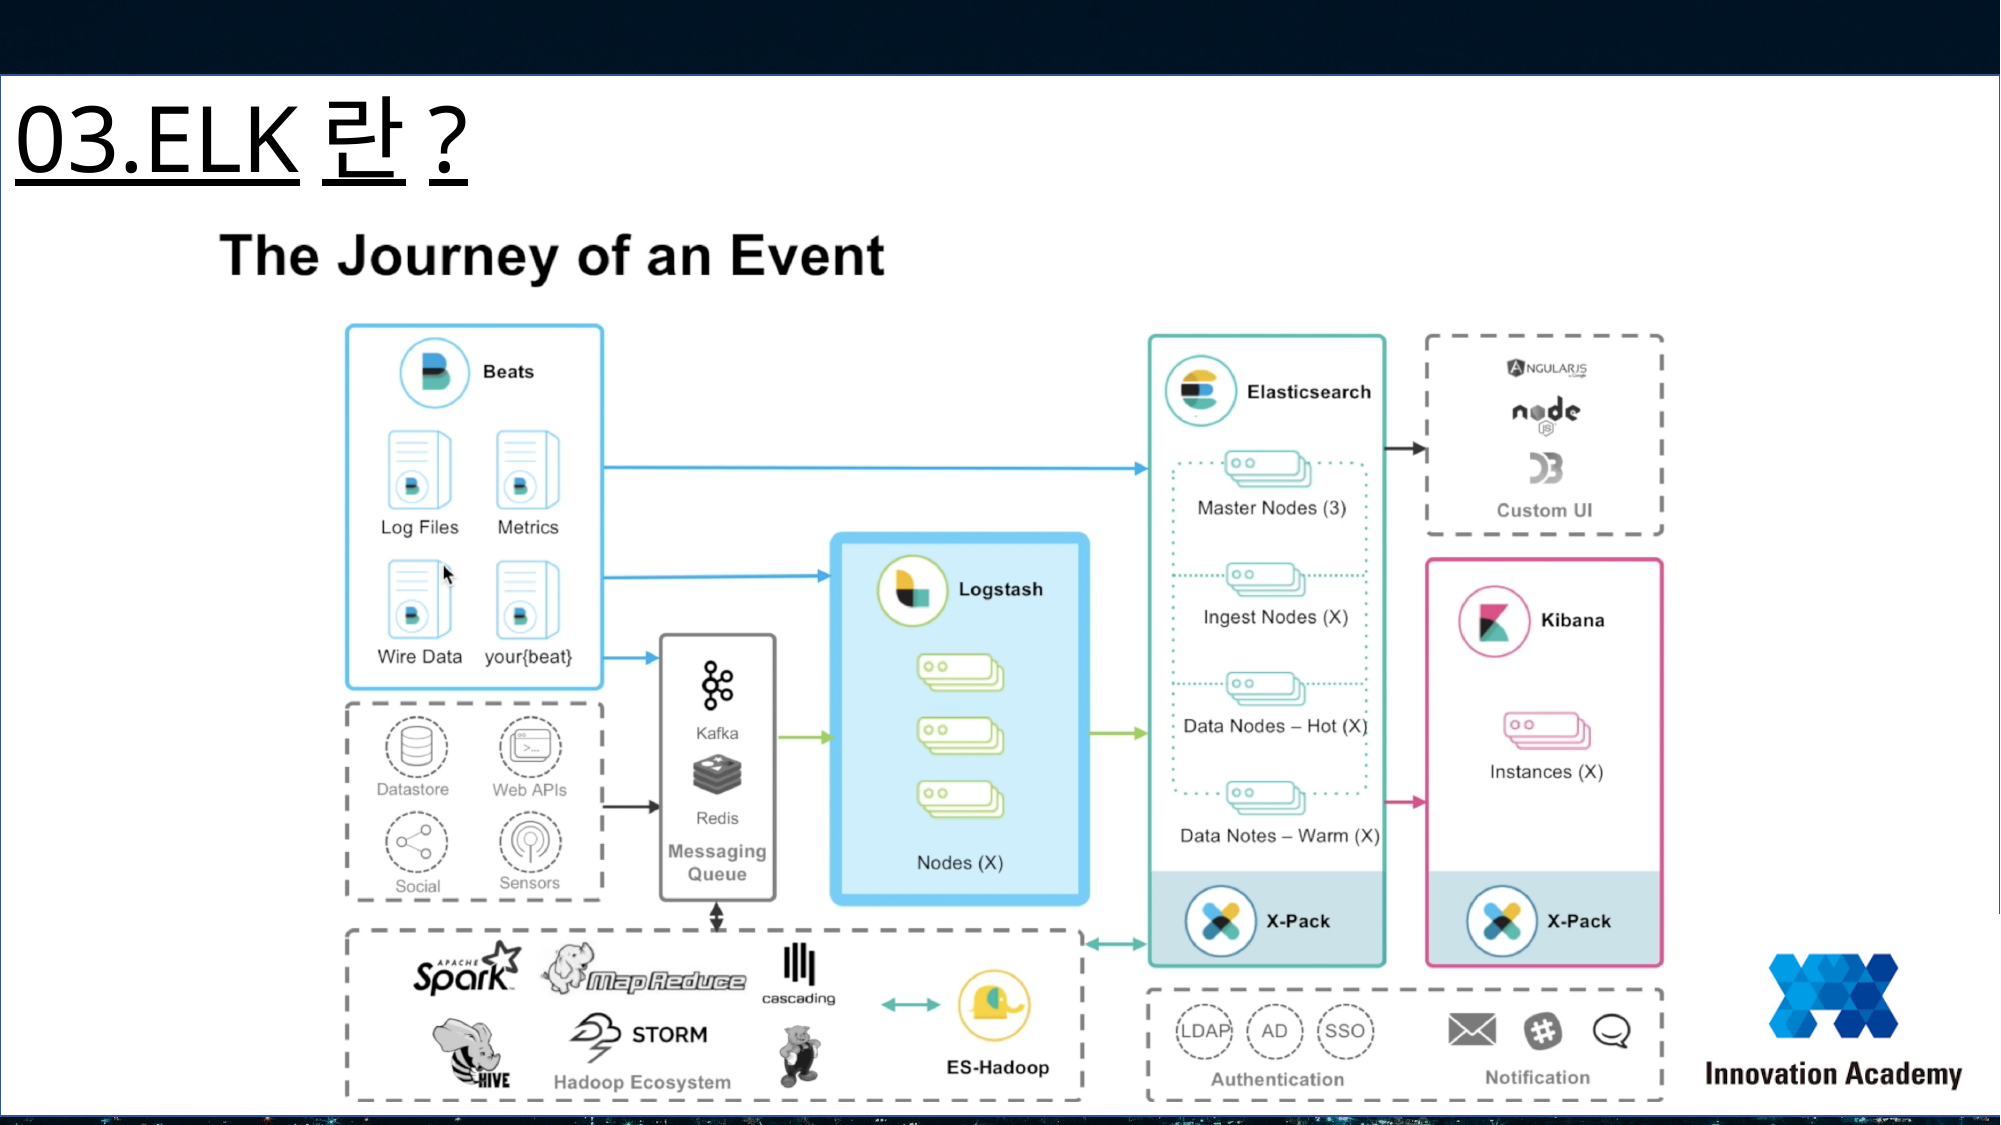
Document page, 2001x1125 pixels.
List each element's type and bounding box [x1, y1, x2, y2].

picture [205, 222, 2000, 1115]
text_box [0, 0, 2000, 1125]
